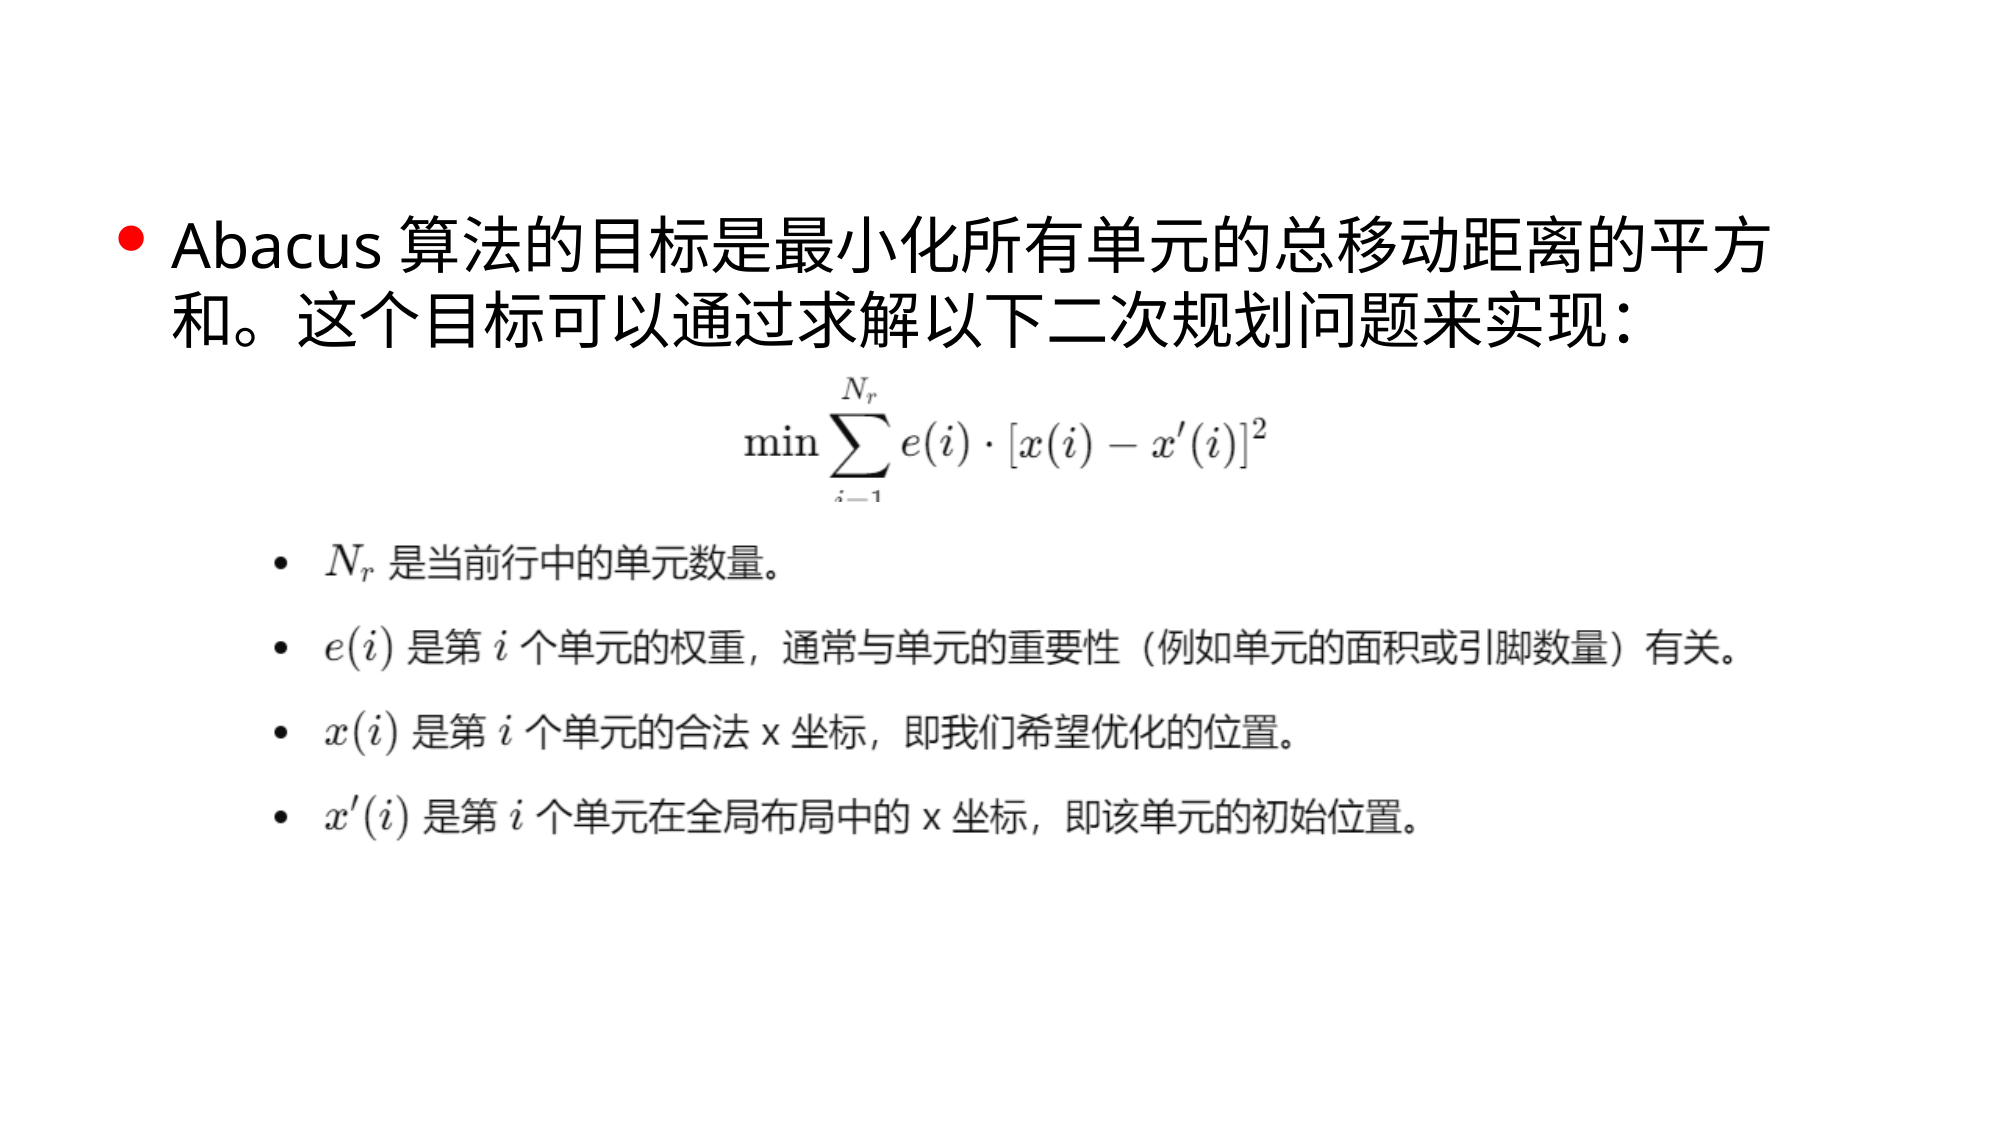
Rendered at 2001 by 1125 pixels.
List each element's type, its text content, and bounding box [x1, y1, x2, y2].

picture [216, 371, 1941, 883]
list Abacus算法的目标是最小化所有单元的总移动距离的平方和。这个目标可以通过求解以下二次规划问题来实现： [99, 199, 1900, 1009]
